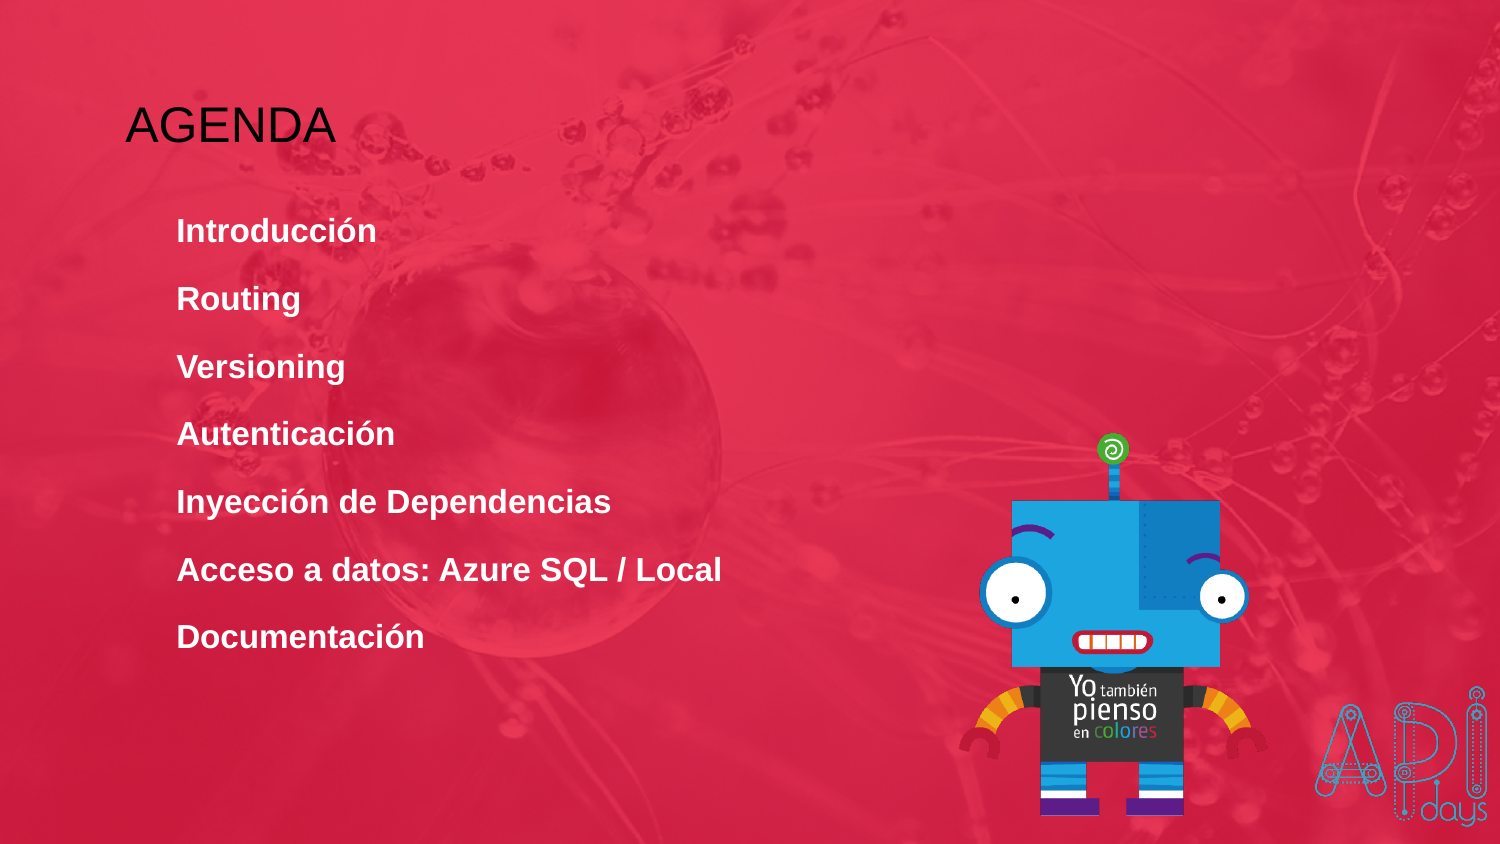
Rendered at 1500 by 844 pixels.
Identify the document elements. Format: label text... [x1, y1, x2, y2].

picture [1314, 686, 1487, 827]
picture [921, 432, 1305, 816]
text_box AGENDA [110, 85, 352, 161]
text_box Introducción Routing Versioning Autenticación Inyección de Dependencias Acceso a datos: Azure SQL / Local Documentación [161, 174, 1331, 772]
